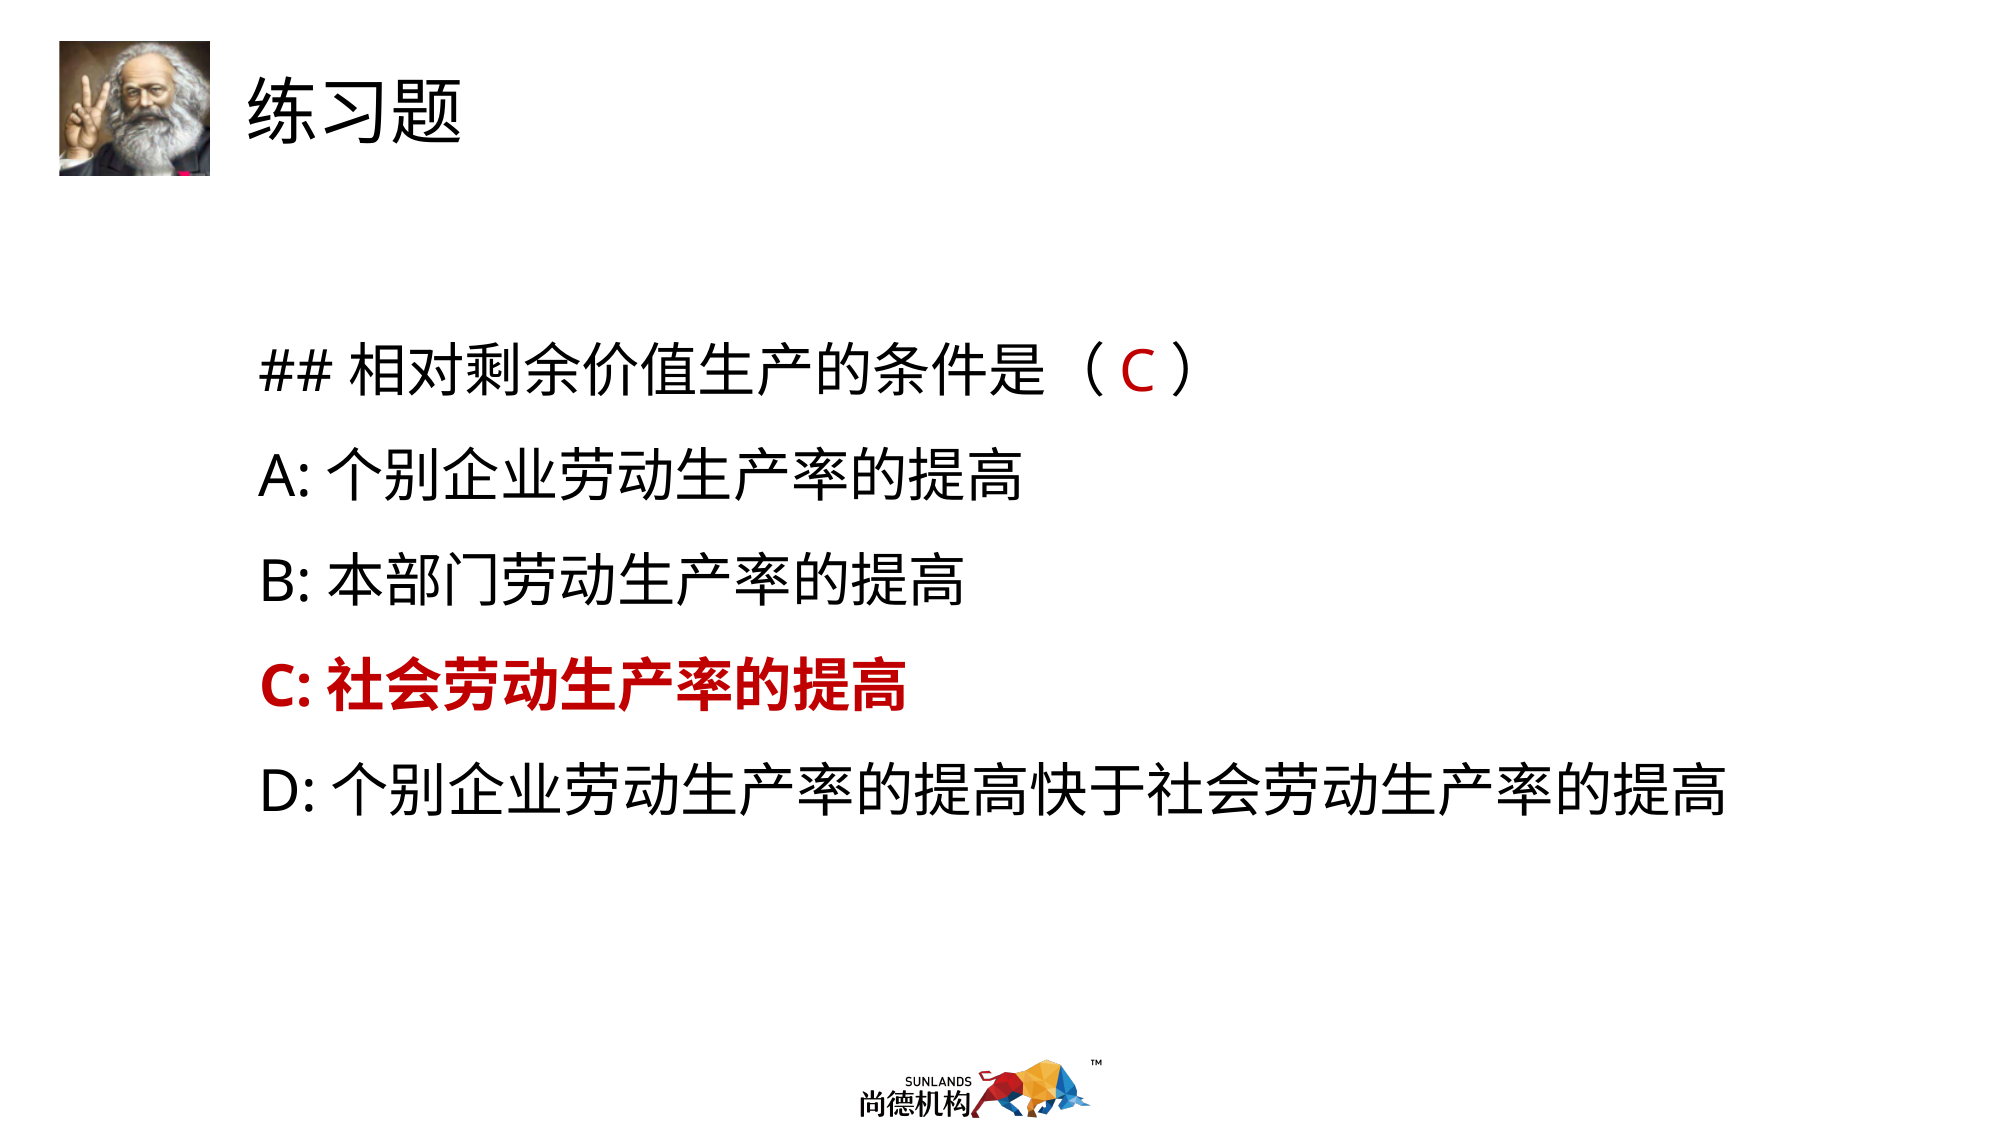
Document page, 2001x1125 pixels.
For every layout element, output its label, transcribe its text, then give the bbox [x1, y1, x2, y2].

picture [59, 41, 210, 176]
picture [721, 926, 1241, 1125]
text_box ##相对剩余价值生产的条件是（C） A:个别企业劳动生产率的提高 B:本部门劳动生产率的提高 C:社会劳动生产率的提高 D:个别企业劳动生产率的提高快于社会劳动生产率的提高 [244, 290, 1792, 831]
